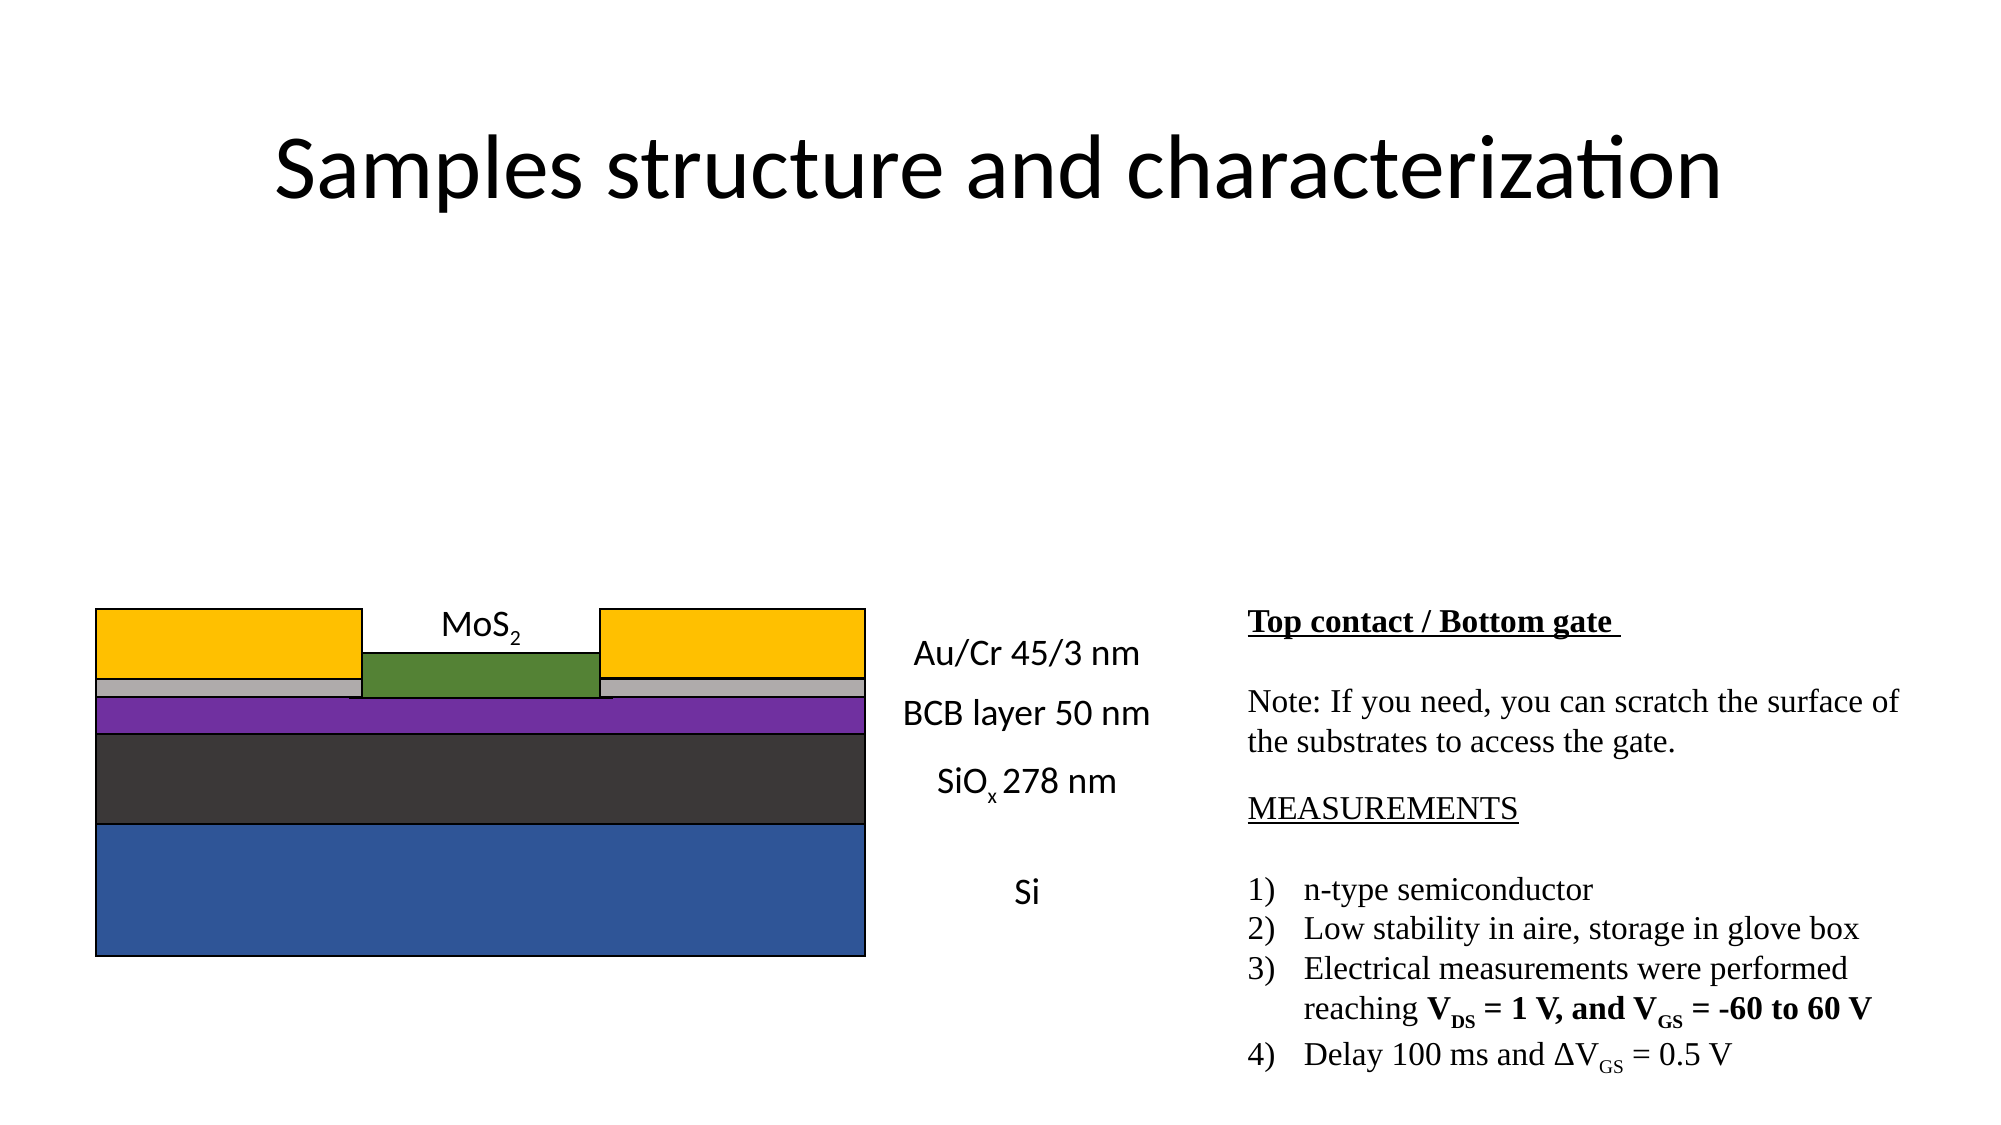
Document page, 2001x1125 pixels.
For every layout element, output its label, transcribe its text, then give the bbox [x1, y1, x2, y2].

text_box [95, 735, 866, 825]
text_box Top contact / Bottom gate Note: If you need, you can scratch the surface of the substrates to access the gate. [1232, 592, 1916, 767]
text_box MEASUREMENTS n-type semiconductor Low stability in aire, storage in glove box Electrical measurements were performed reaching VDS = 1 V, and VGS = -60 to 60 V Delay 100 ms and ΔVGS = 0.5 V [1232, 779, 1916, 1085]
text_box [599, 677, 866, 698]
text_box SiOx 278 nm [922, 748, 1133, 815]
text_box [95, 825, 866, 957]
text_box Au/Cr 45/3 nm [898, 620, 1156, 680]
text_box [95, 698, 866, 735]
title Samples structure and characterization [137, 59, 1863, 278]
text_box BCB layer 50 nm [888, 680, 1167, 741]
text_box [599, 608, 866, 677]
text_box [349, 652, 613, 699]
text_box [95, 608, 363, 678]
text_box MoS2 [426, 591, 536, 658]
text_box [95, 678, 363, 698]
text_box Si [999, 859, 1055, 920]
